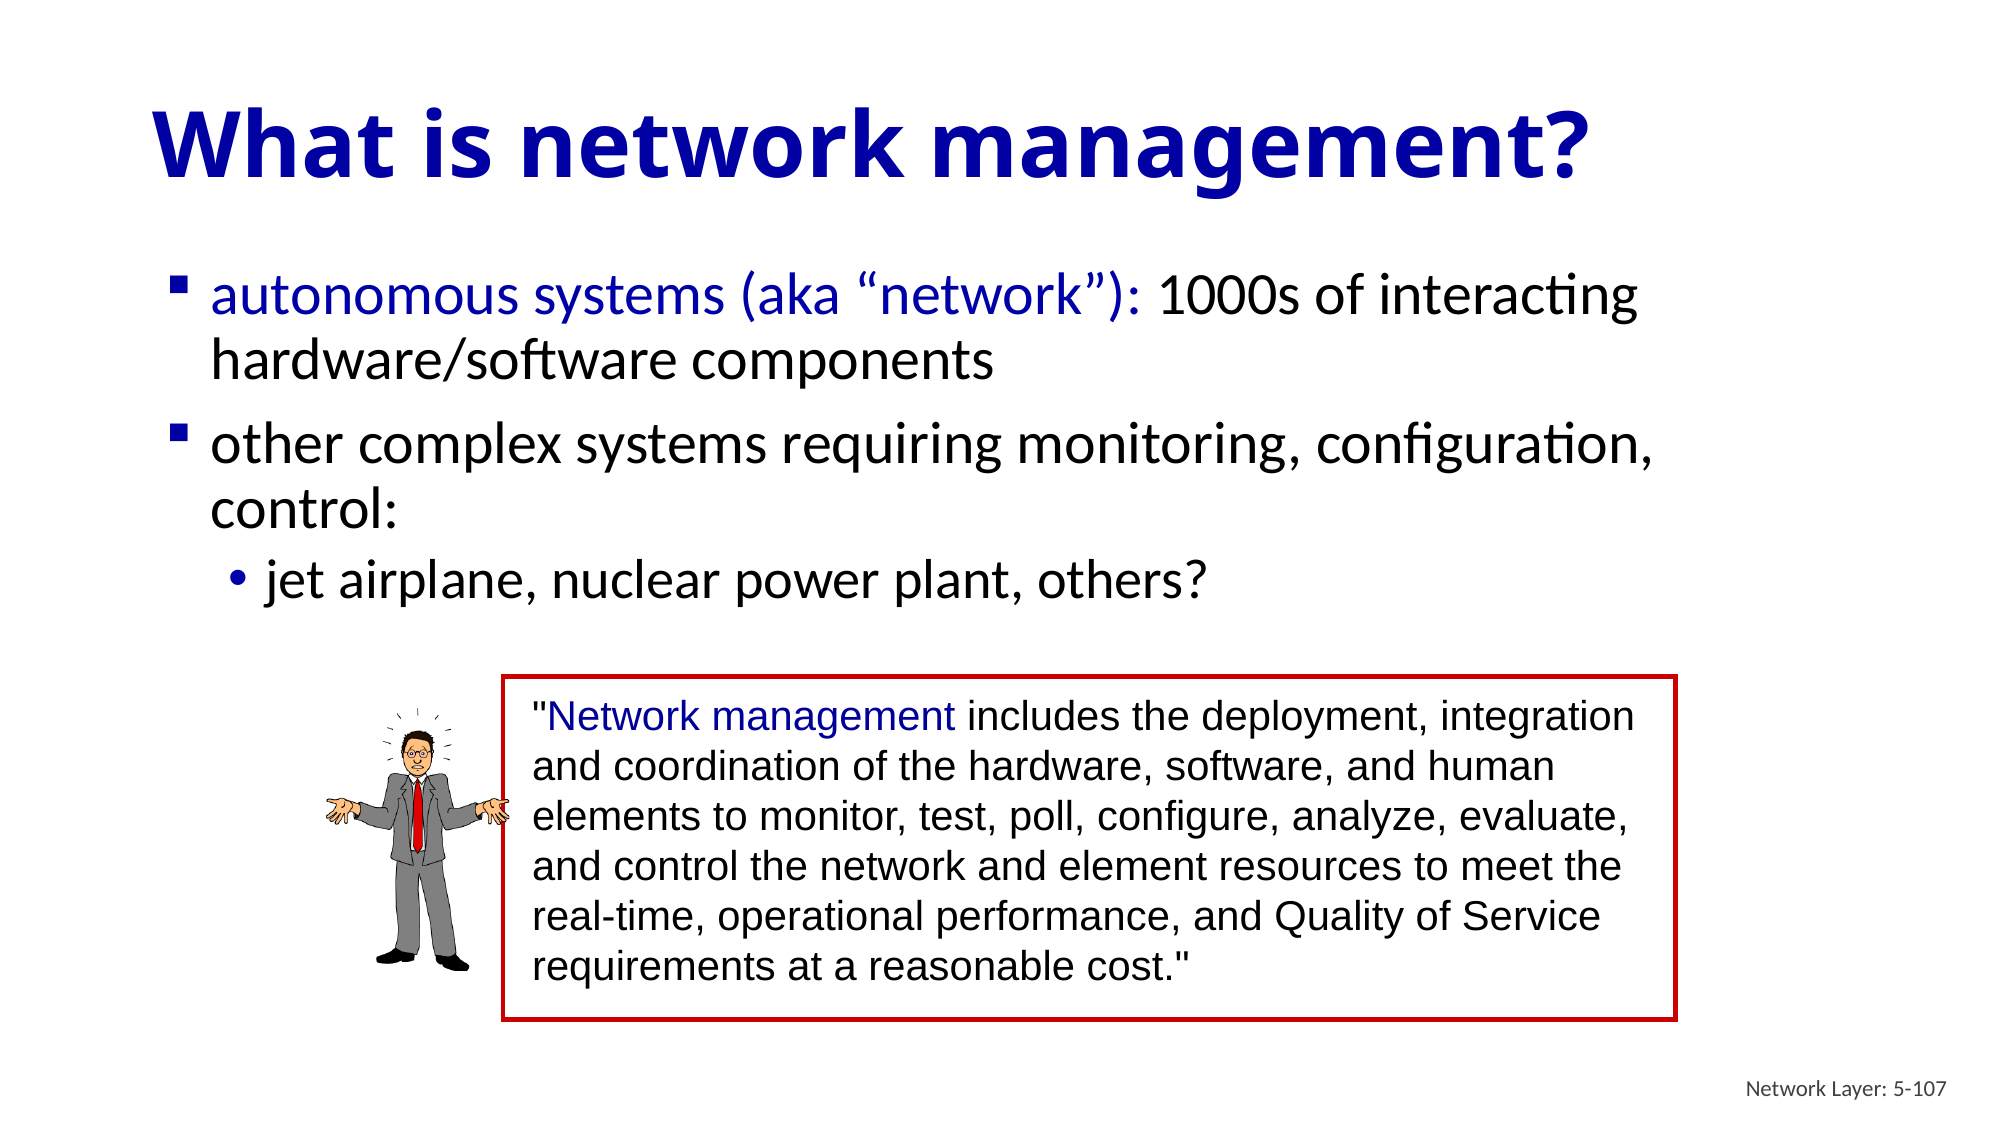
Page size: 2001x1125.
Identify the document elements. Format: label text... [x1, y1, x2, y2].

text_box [325, 676, 1676, 1020]
slide_number Network Layer: 5- [1512, 1056, 1963, 1117]
list autonomous systems (aka “network”): 1000s of interacting hardware/software components other complex systems requiring monitoring, configuration, control: jet airplane, nuclear power plant, others? [139, 255, 1865, 622]
title What is network management? [137, 74, 1863, 221]
